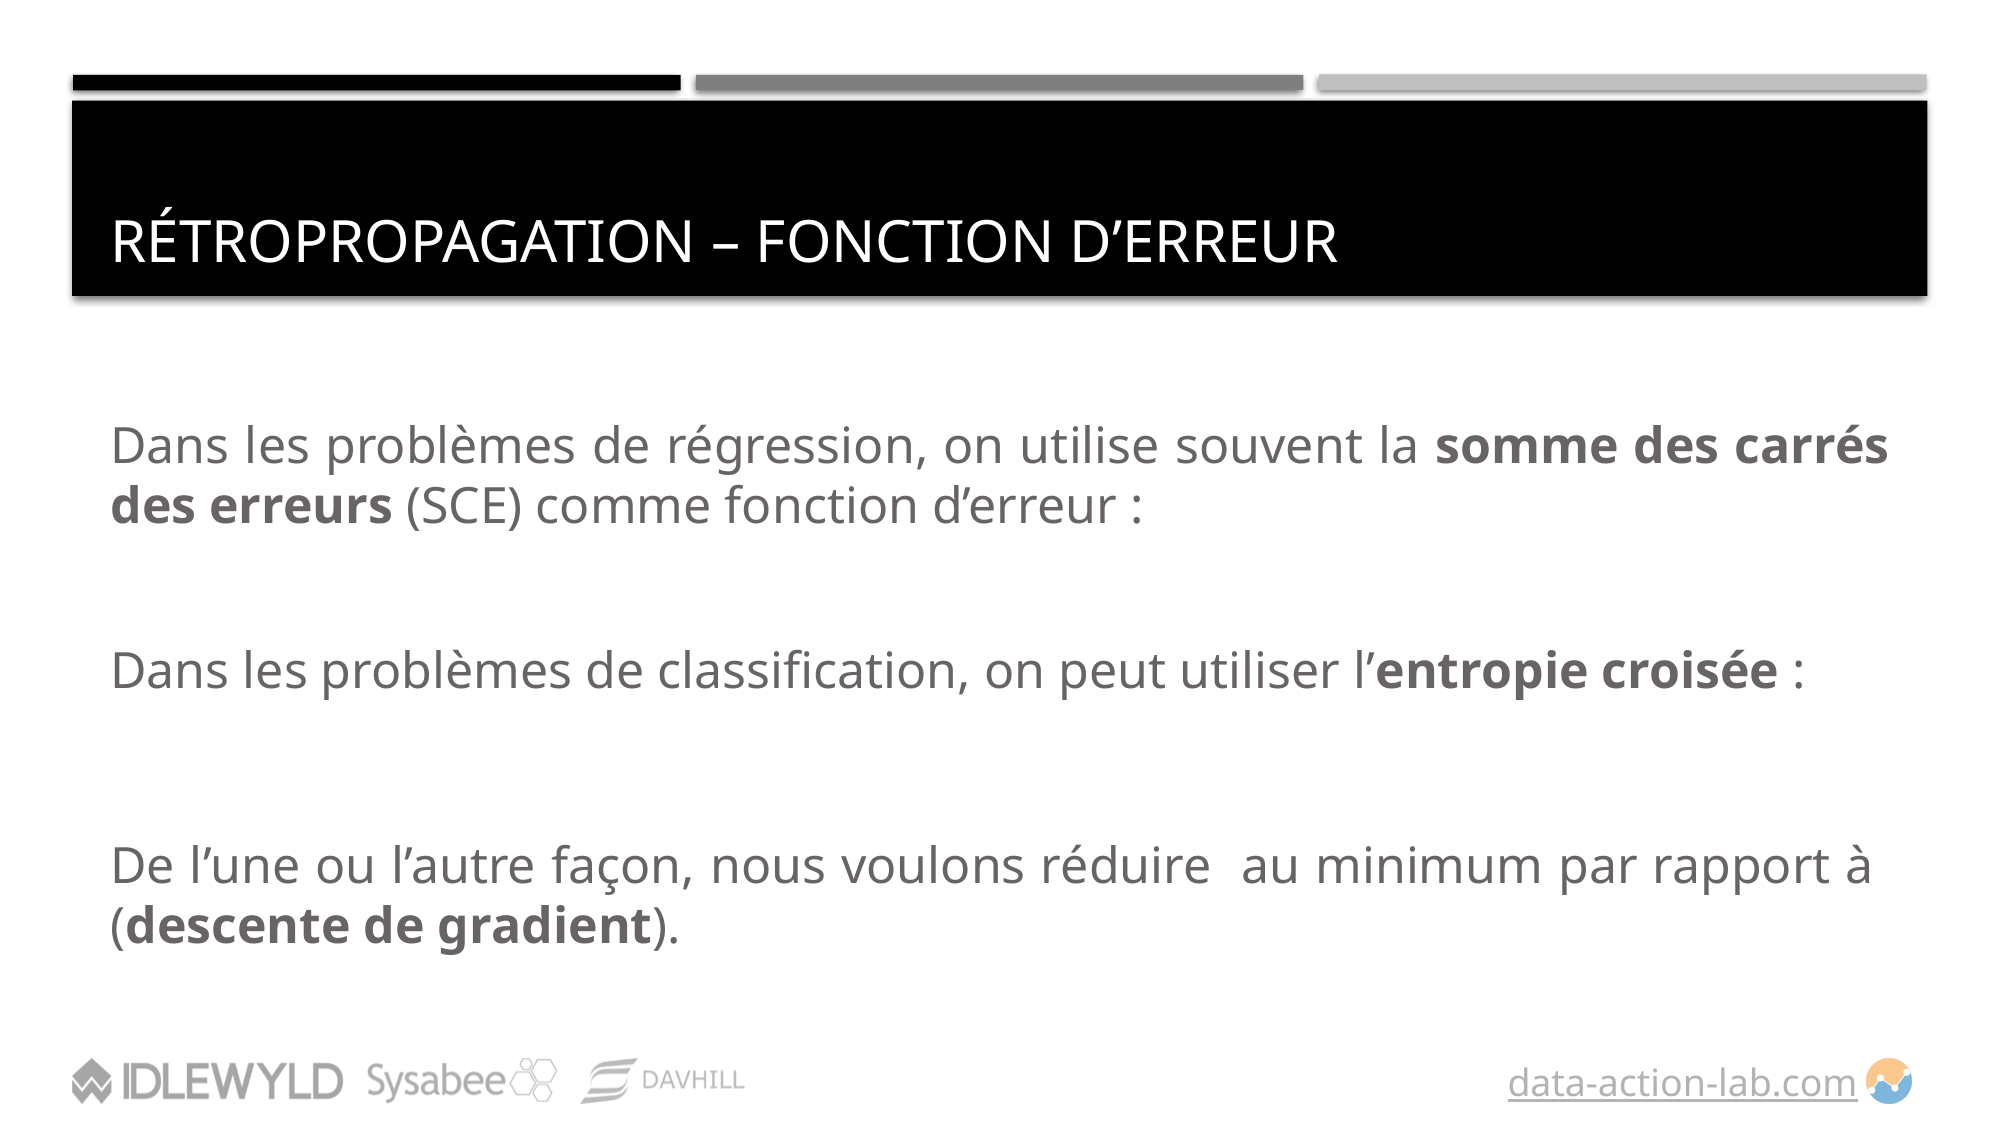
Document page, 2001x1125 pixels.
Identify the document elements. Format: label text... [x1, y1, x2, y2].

title Rétropropagation – fonction d’erreur [95, 115, 1905, 282]
picture [72, 1058, 745, 1104]
